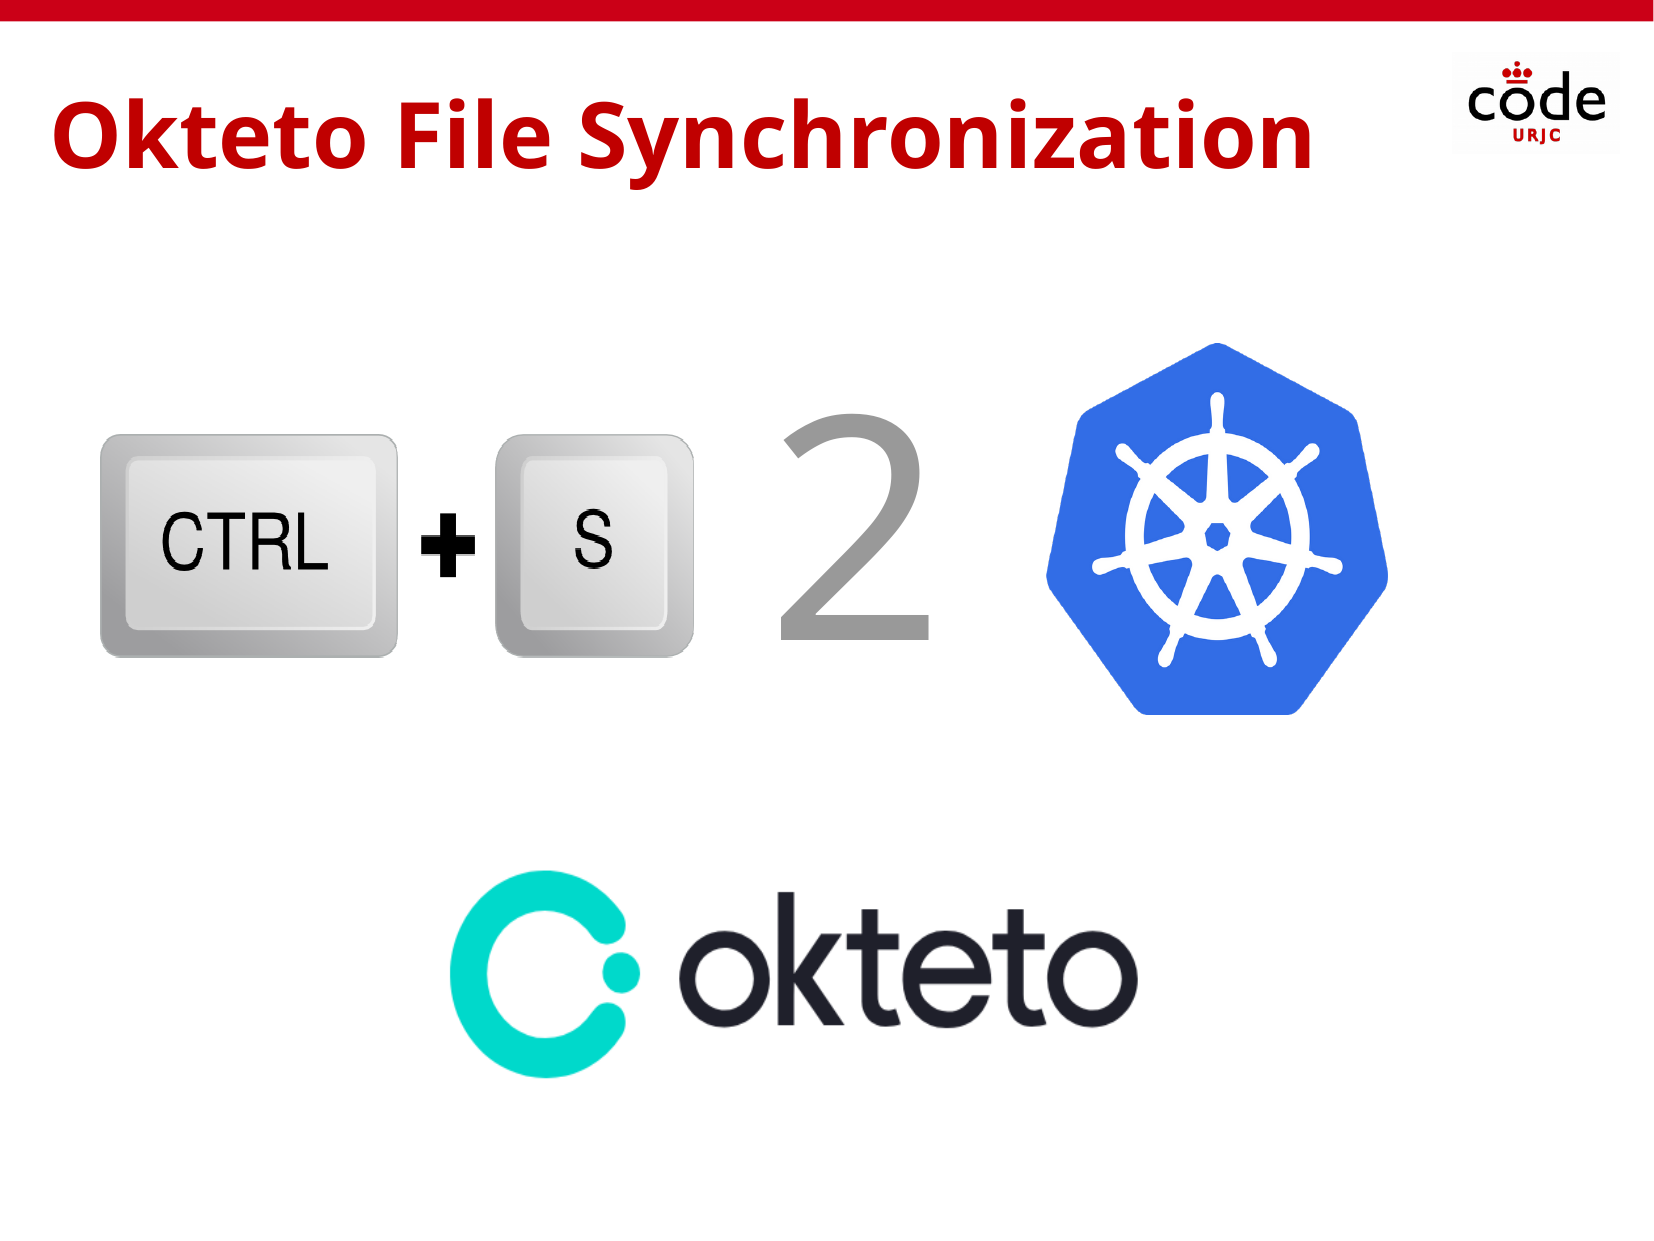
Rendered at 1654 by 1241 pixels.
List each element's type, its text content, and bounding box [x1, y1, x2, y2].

text_box Okteto File Synchronization [34, 62, 1437, 126]
picture [1452, 52, 1620, 154]
text_box 2 [751, 312, 1006, 803]
picture [100, 434, 695, 658]
picture [407, 824, 1189, 1117]
picture [1046, 343, 1388, 715]
